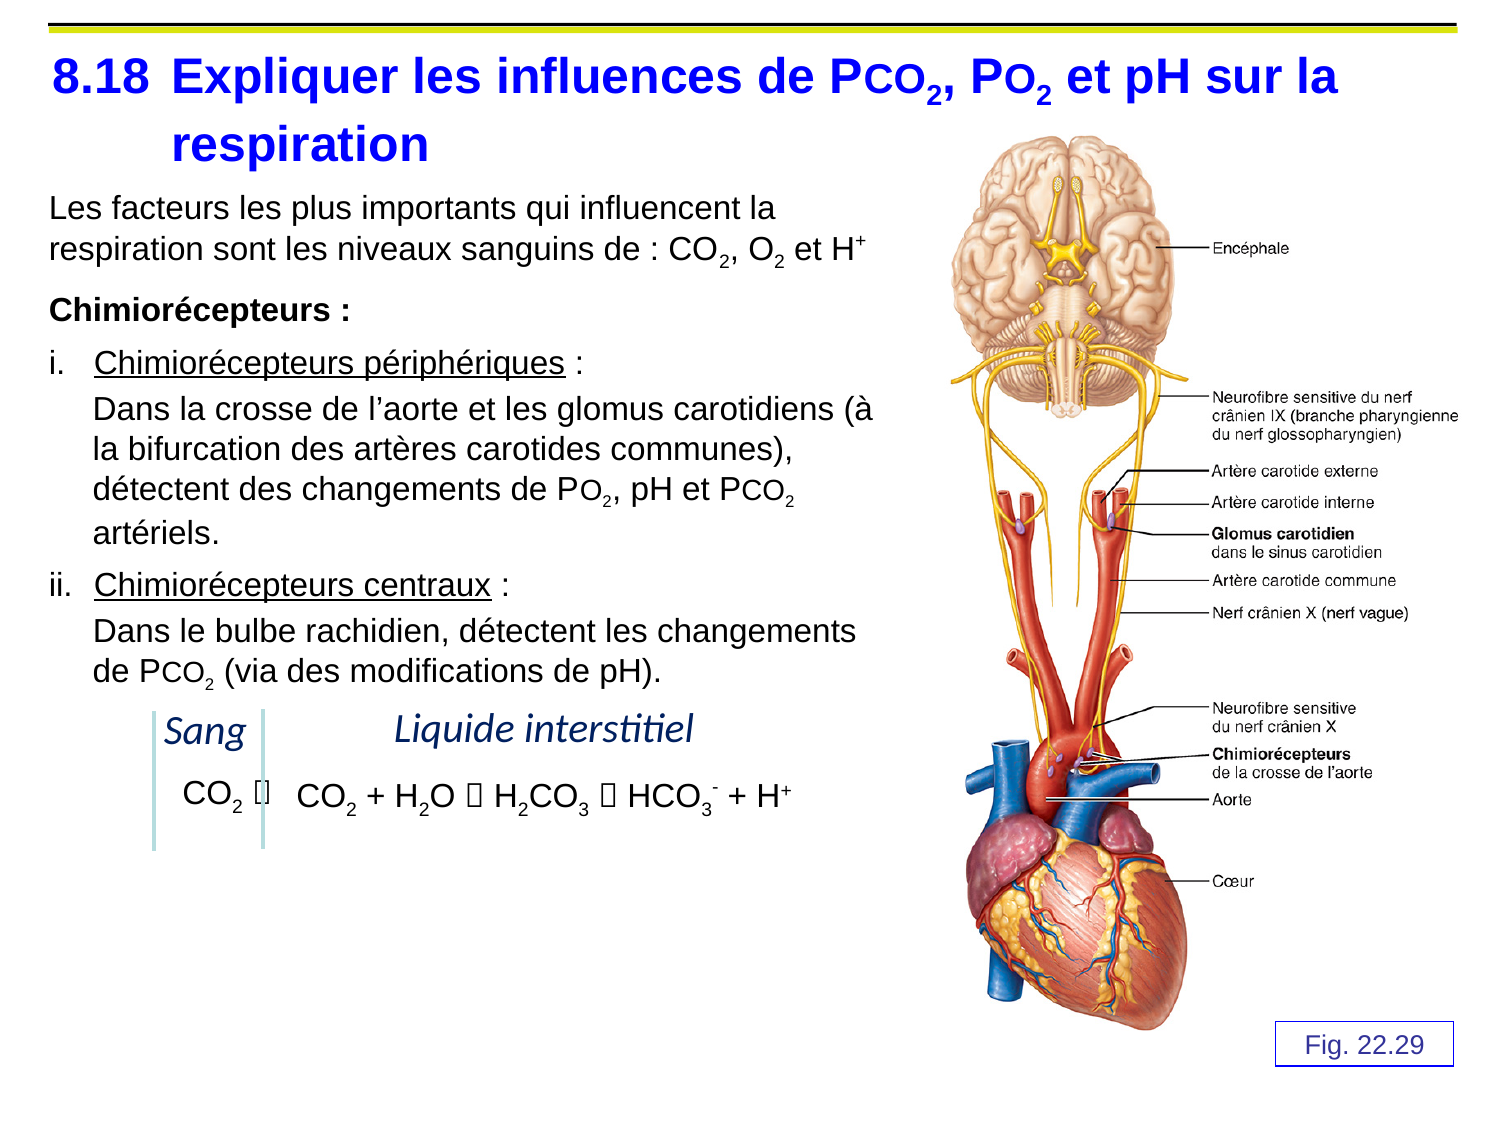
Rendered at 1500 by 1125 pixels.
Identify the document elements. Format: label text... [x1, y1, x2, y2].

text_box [140, 693, 862, 852]
text_box Fig. 22.29 [1275, 1044, 1454, 1066]
text_box 8.18 Expliquer les influences de PCO2, PO2 et pH sur la respiration [37, 35, 1363, 179]
picture [931, 127, 1467, 1037]
text_box Les facteurs les plus importants qui influencent la respiration sont les niveaux sanguins de : CO2, O2 et H+ Chimiorécepteurs : Chimiorécepteurs périphériques : Dans la crosse de l’aorte et les glomus carotidiens (à la bifurcation des artères carotides communes), détectent des changements de PO2, pH et PCO2 artériels. Chimiorécepteurs centraux : Dans le bulbe rachidien, détectent les changements de PCO2 (via des modifications de pH). [33, 179, 903, 701]
